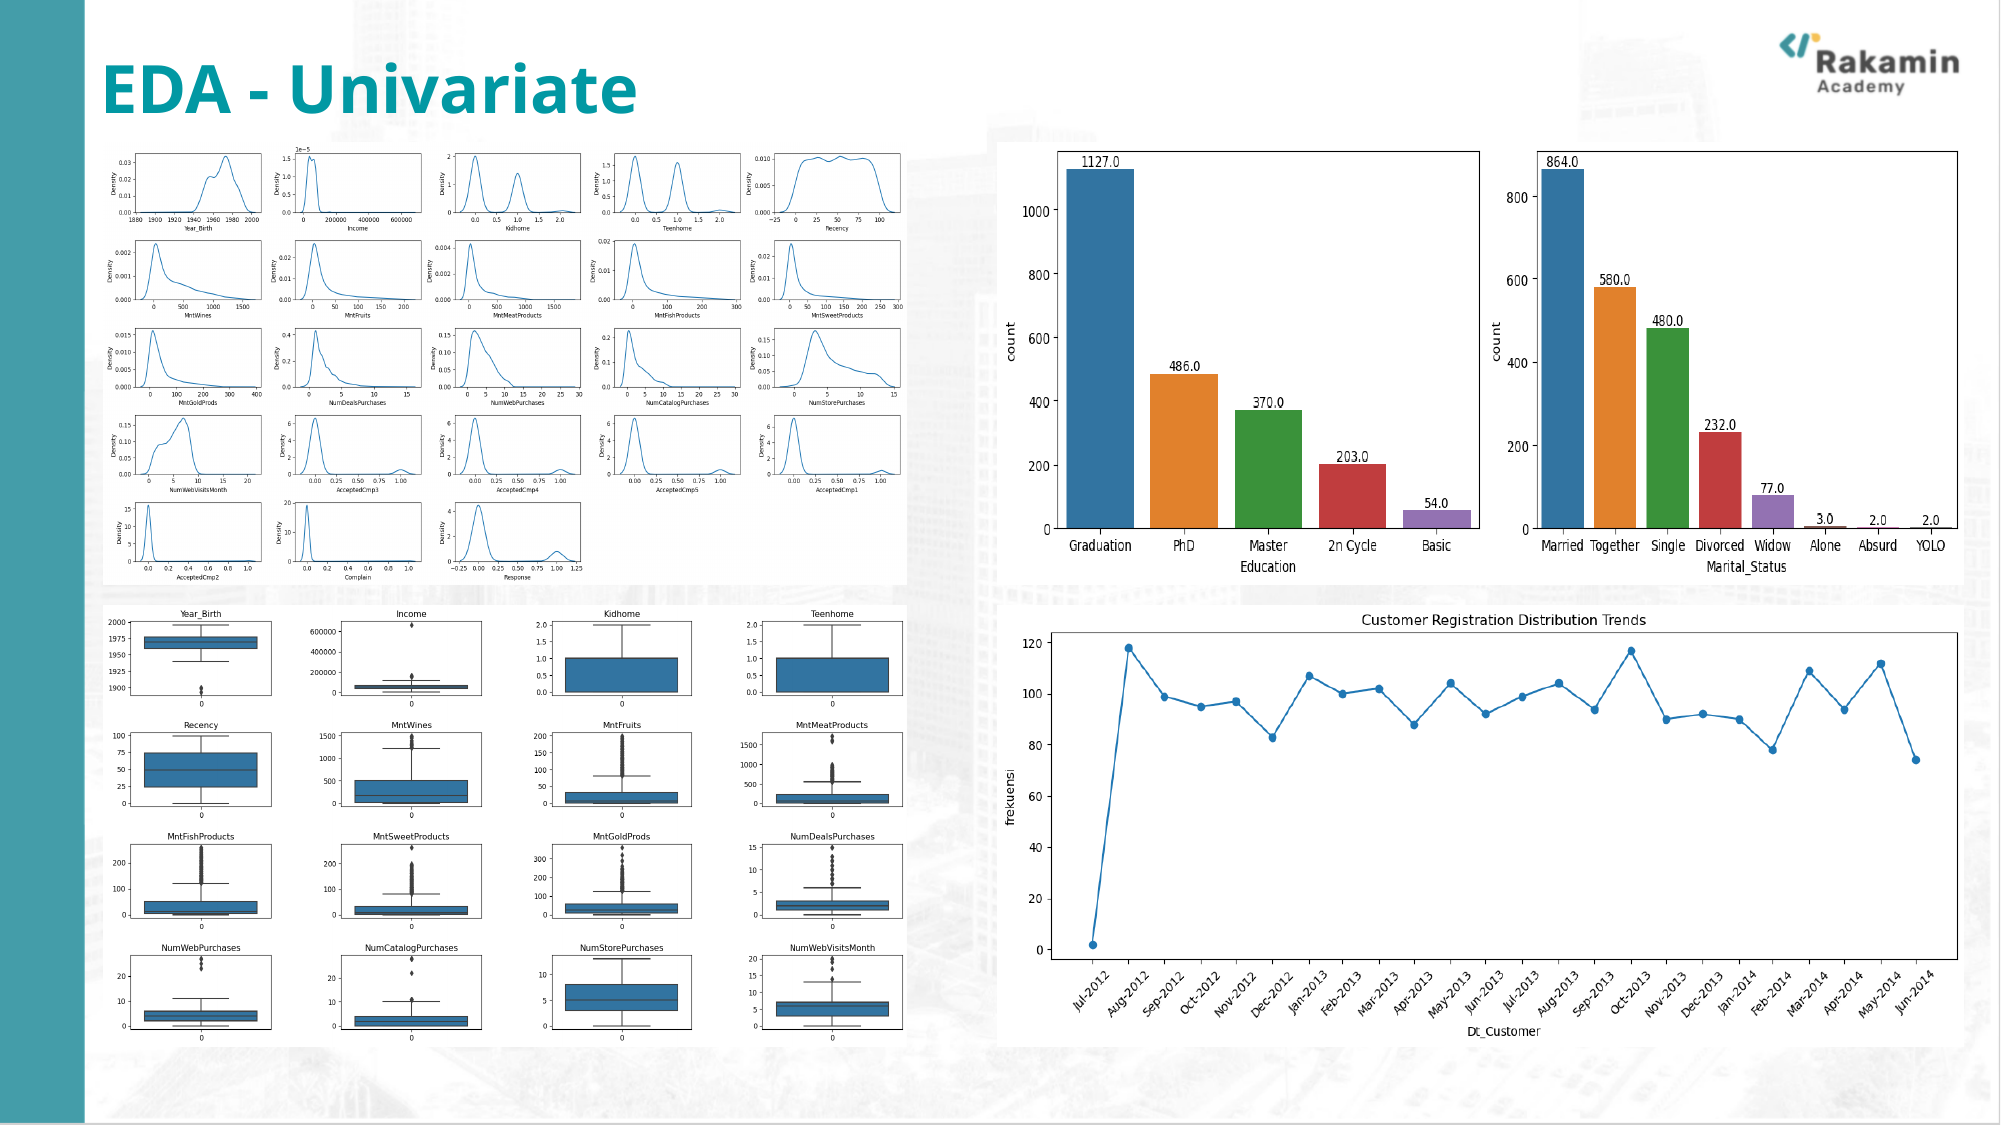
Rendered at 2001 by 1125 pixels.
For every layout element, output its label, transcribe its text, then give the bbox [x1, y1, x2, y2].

picture [0, 0, 2001, 1125]
text_box EDA - Univariate [85, 36, 1292, 134]
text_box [103, 142, 1965, 1048]
